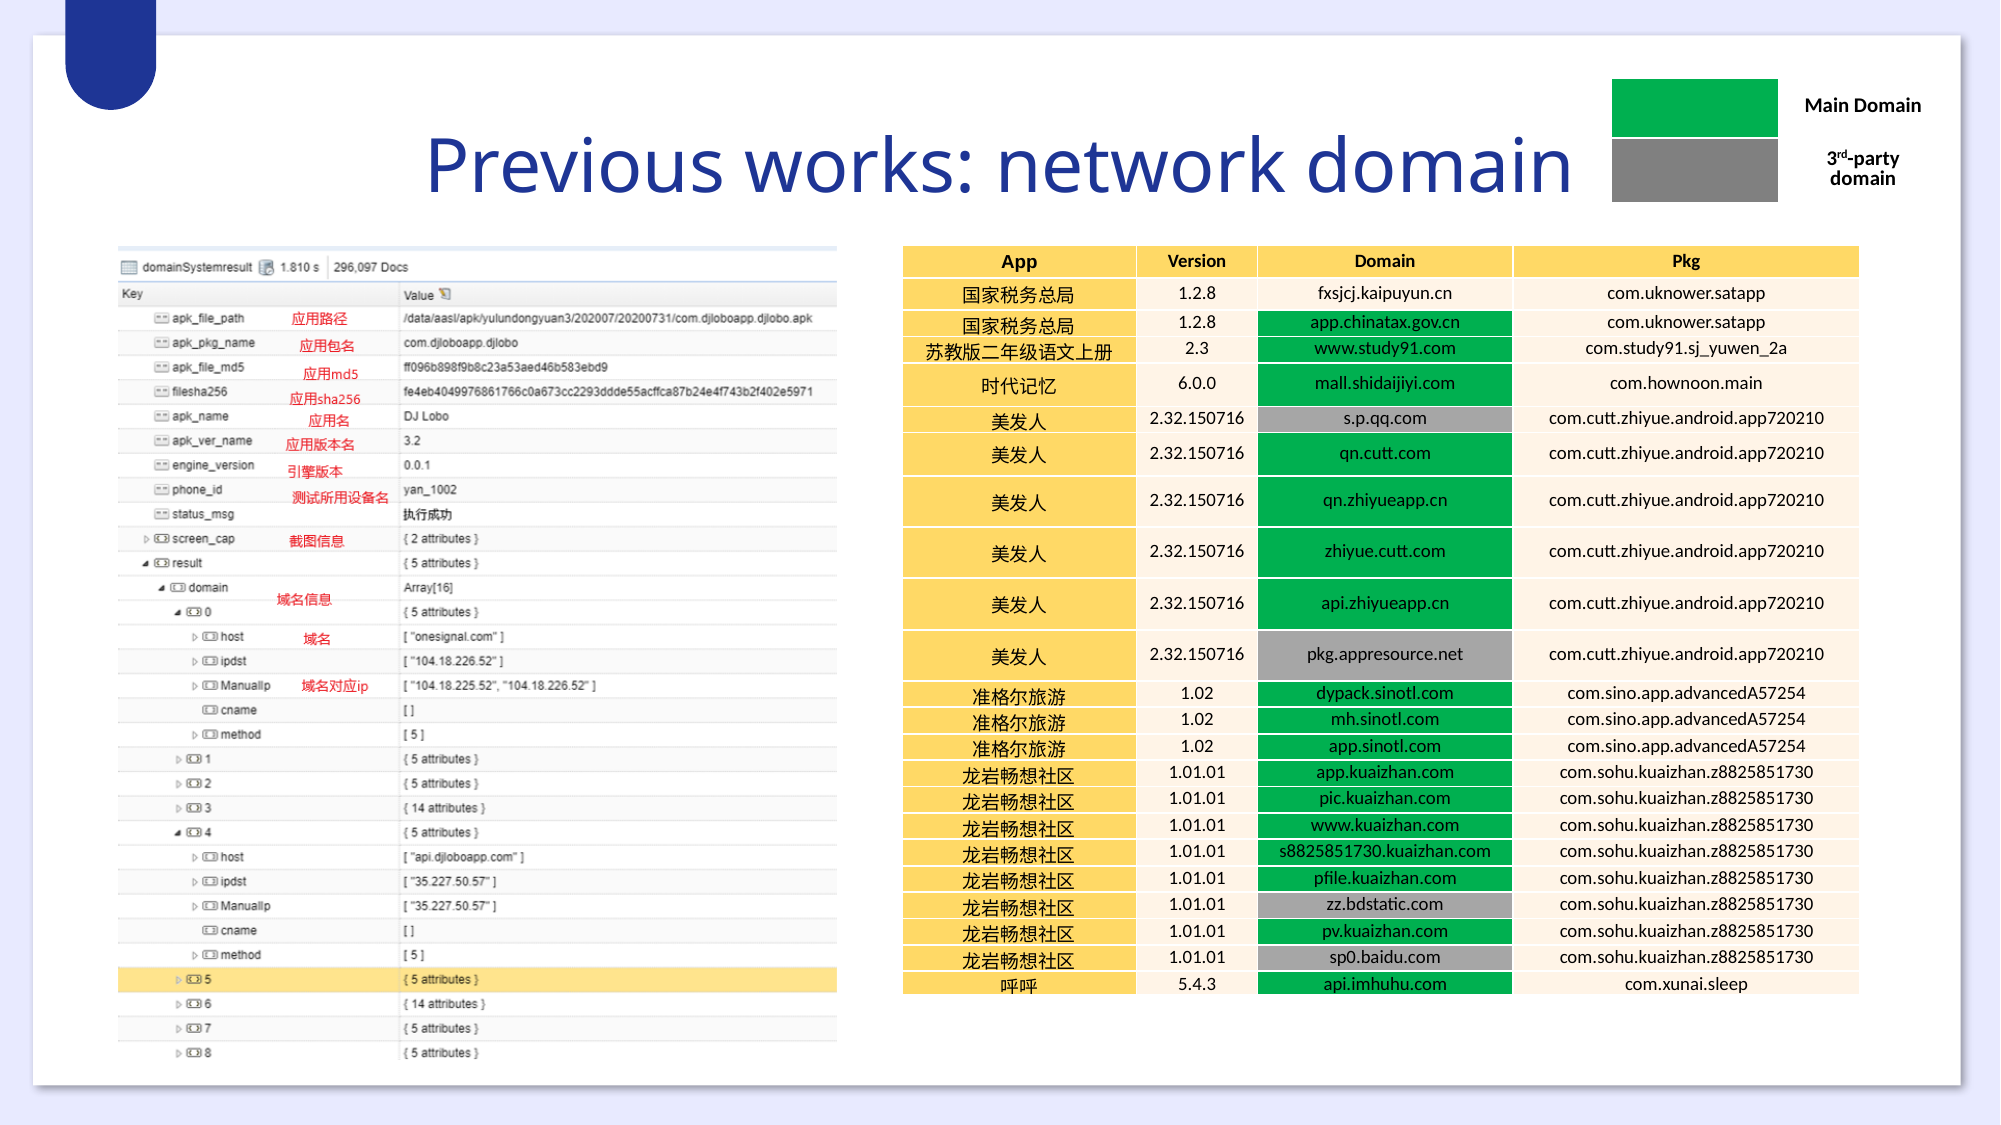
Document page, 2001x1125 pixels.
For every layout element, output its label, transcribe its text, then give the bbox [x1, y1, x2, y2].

table_header Main Domain [1780, 79, 1946, 137]
table_cell com.hownoon.main [1514, 364, 1859, 406]
table_cell app.sinotl.com [1258, 735, 1512, 759]
table_cell api.zhiyueapp.cn [1258, 579, 1512, 629]
table_cell 1.01.01 [1137, 814, 1257, 838]
table_cell zhiyue.cutt.com [1258, 528, 1512, 577]
table_header Domain [1258, 246, 1512, 277]
table_cell 1.01.01 [1137, 867, 1257, 891]
table_cell 龙岩畅想社区 [903, 867, 1136, 891]
table_cell 龙岩畅想社区 [903, 946, 1136, 970]
table_cell com.sino.app.advancedA57254 [1514, 682, 1859, 706]
table_cell 1.01.01 [1137, 946, 1257, 970]
table_cell 1.01.01 [1137, 761, 1257, 786]
table_cell 2.32.150716 [1137, 528, 1257, 577]
table_cell com.sohu.kuaizhan.z8825851730 [1514, 919, 1859, 944]
table_cell dypack.sinotl.com [1258, 682, 1512, 706]
table_cell 美发人 [903, 631, 1136, 680]
table_cell 2.32.150716 [1137, 477, 1257, 526]
table_cell com.cutt.zhiyue.android.app720210 [1514, 433, 1859, 475]
table_cell pkg.appresource.net [1258, 631, 1512, 680]
table_header [1612, 79, 1778, 137]
table_cell pfile.kuaizhan.com [1258, 867, 1512, 891]
table_cell qn.cutt.com [1258, 433, 1512, 475]
table_cell 美发人 [903, 407, 1136, 432]
table_cell 1.02 [1137, 682, 1257, 706]
table_cell 美发人 [903, 477, 1136, 526]
table_cell api.imhuhu.com [1258, 972, 1512, 994]
table_cell [1612, 139, 1778, 202]
table_cell 龙岩畅想社区 [903, 893, 1136, 918]
table_cell 2.3 [1137, 337, 1257, 362]
table_cell 1.01.01 [1137, 840, 1257, 865]
table_cell com.sohu.kuaizhan.z8825851730 [1514, 946, 1859, 970]
table_cell s.p.qq.com [1258, 407, 1512, 432]
table_cell app.kuaizhan.com [1258, 761, 1512, 786]
table_header Pkg [1514, 246, 1859, 277]
table_cell 龙岩畅想社区 [903, 814, 1136, 838]
text_box Previous works: network domain [402, 109, 1598, 215]
table_cell com.sohu.kuaizhan.z8825851730 [1514, 761, 1859, 786]
table_cell 国家税务总局 [903, 279, 1136, 309]
text_box [32, 34, 1962, 1087]
table_cell www.kuaizhan.com [1258, 814, 1512, 838]
table_cell 1.01.01 [1137, 893, 1257, 918]
table_cell s8825851730.kuaizhan.com [1258, 840, 1512, 865]
table_cell com.sohu.kuaizhan.z8825851730 [1514, 787, 1859, 812]
table_cell www.study91.com [1258, 337, 1512, 362]
table_cell com.sohu.kuaizhan.z8825851730 [1514, 867, 1859, 891]
table_cell 2.32.150716 [1137, 407, 1257, 432]
table_cell com.sino.app.advancedA57254 [1514, 735, 1859, 759]
table_cell 龙岩畅想社区 [903, 787, 1136, 812]
table_cell app.chinatax.gov.cn [1258, 311, 1512, 336]
table_cell com.cutt.zhiyue.android.app720210 [1514, 407, 1859, 432]
table_cell 美发人 [903, 528, 1136, 577]
table_cell zz.bdstatic.com [1258, 893, 1512, 918]
table_cell com.cutt.zhiyue.android.app720210 [1514, 528, 1859, 577]
table_cell qn.zhiyueapp.cn [1258, 477, 1512, 526]
text_box [64, 0, 158, 111]
table_cell com.cutt.zhiyue.android.app720210 [1514, 477, 1859, 526]
picture [116, 246, 839, 1060]
table_cell 6.0.0 [1137, 364, 1257, 406]
table_cell 呼呼 [903, 972, 1136, 994]
table_cell 1.02 [1137, 735, 1257, 759]
table_cell pv.kuaizhan.com [1258, 919, 1512, 944]
table_cell 2.32.150716 [1137, 631, 1257, 680]
table_cell 1.2.8 [1137, 311, 1257, 336]
table_cell 1.01.01 [1137, 787, 1257, 812]
table_cell 苏教版二年级语文上册 [903, 337, 1136, 362]
table_cell sp0.baidu.com [1258, 946, 1512, 970]
table_cell 美发人 [903, 579, 1136, 629]
table_cell com.sohu.kuaizhan.z8825851730 [1514, 893, 1859, 918]
table_cell 2.32.150716 [1137, 579, 1257, 629]
table_cell 美发人 [903, 433, 1136, 475]
table_cell pic.kuaizhan.com [1258, 787, 1512, 812]
table_cell 1.01.01 [1137, 919, 1257, 944]
table_cell 1.2.8 [1137, 279, 1257, 309]
table_cell 龙岩畅想社区 [903, 840, 1136, 865]
table_cell 准格尔旅游 [903, 682, 1136, 706]
table_cell com.study91.sj_yuwen_2a [1514, 337, 1859, 362]
table_cell 5.4.3 [1137, 972, 1257, 994]
table_cell 龙岩畅想社区 [903, 761, 1136, 786]
table_header App [903, 246, 1136, 277]
table_cell 国家税务总局 [903, 311, 1136, 336]
table_cell com.cutt.zhiyue.android.app720210 [1514, 631, 1859, 680]
table_header Version [1137, 246, 1257, 277]
table_cell com.sohu.kuaizhan.z8825851730 [1514, 814, 1859, 838]
table_cell mh.sinotl.com [1258, 708, 1512, 733]
table_cell com.xunai.sleep [1514, 972, 1859, 994]
table_cell com.sohu.kuaizhan.z8825851730 [1514, 840, 1859, 865]
table_cell fxsjcj.kaipuyun.cn [1258, 279, 1512, 309]
table_cell com.sino.app.advancedA57254 [1514, 708, 1859, 733]
table_cell com.uknower.satapp [1514, 279, 1859, 309]
table_cell 时代记忆 [903, 364, 1136, 406]
table_cell mall.shidaijiyi.com [1258, 364, 1512, 406]
table_cell com.cutt.zhiyue.android.app720210 [1514, 579, 1859, 629]
table_cell 龙岩畅想社区 [903, 919, 1136, 944]
table_cell 准格尔旅游 [903, 708, 1136, 733]
table_cell com.uknower.satapp [1514, 311, 1859, 336]
table_cell 1.02 [1137, 708, 1257, 733]
table_cell 3rd-party domain [1780, 139, 1946, 202]
table_cell 准格尔旅游 [903, 735, 1136, 759]
table_cell 2.32.150716 [1137, 433, 1257, 475]
